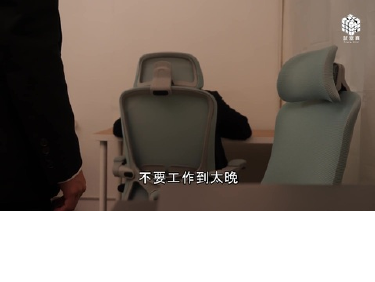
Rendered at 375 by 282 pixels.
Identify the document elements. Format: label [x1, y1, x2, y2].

picture [0, 0, 375, 212]
